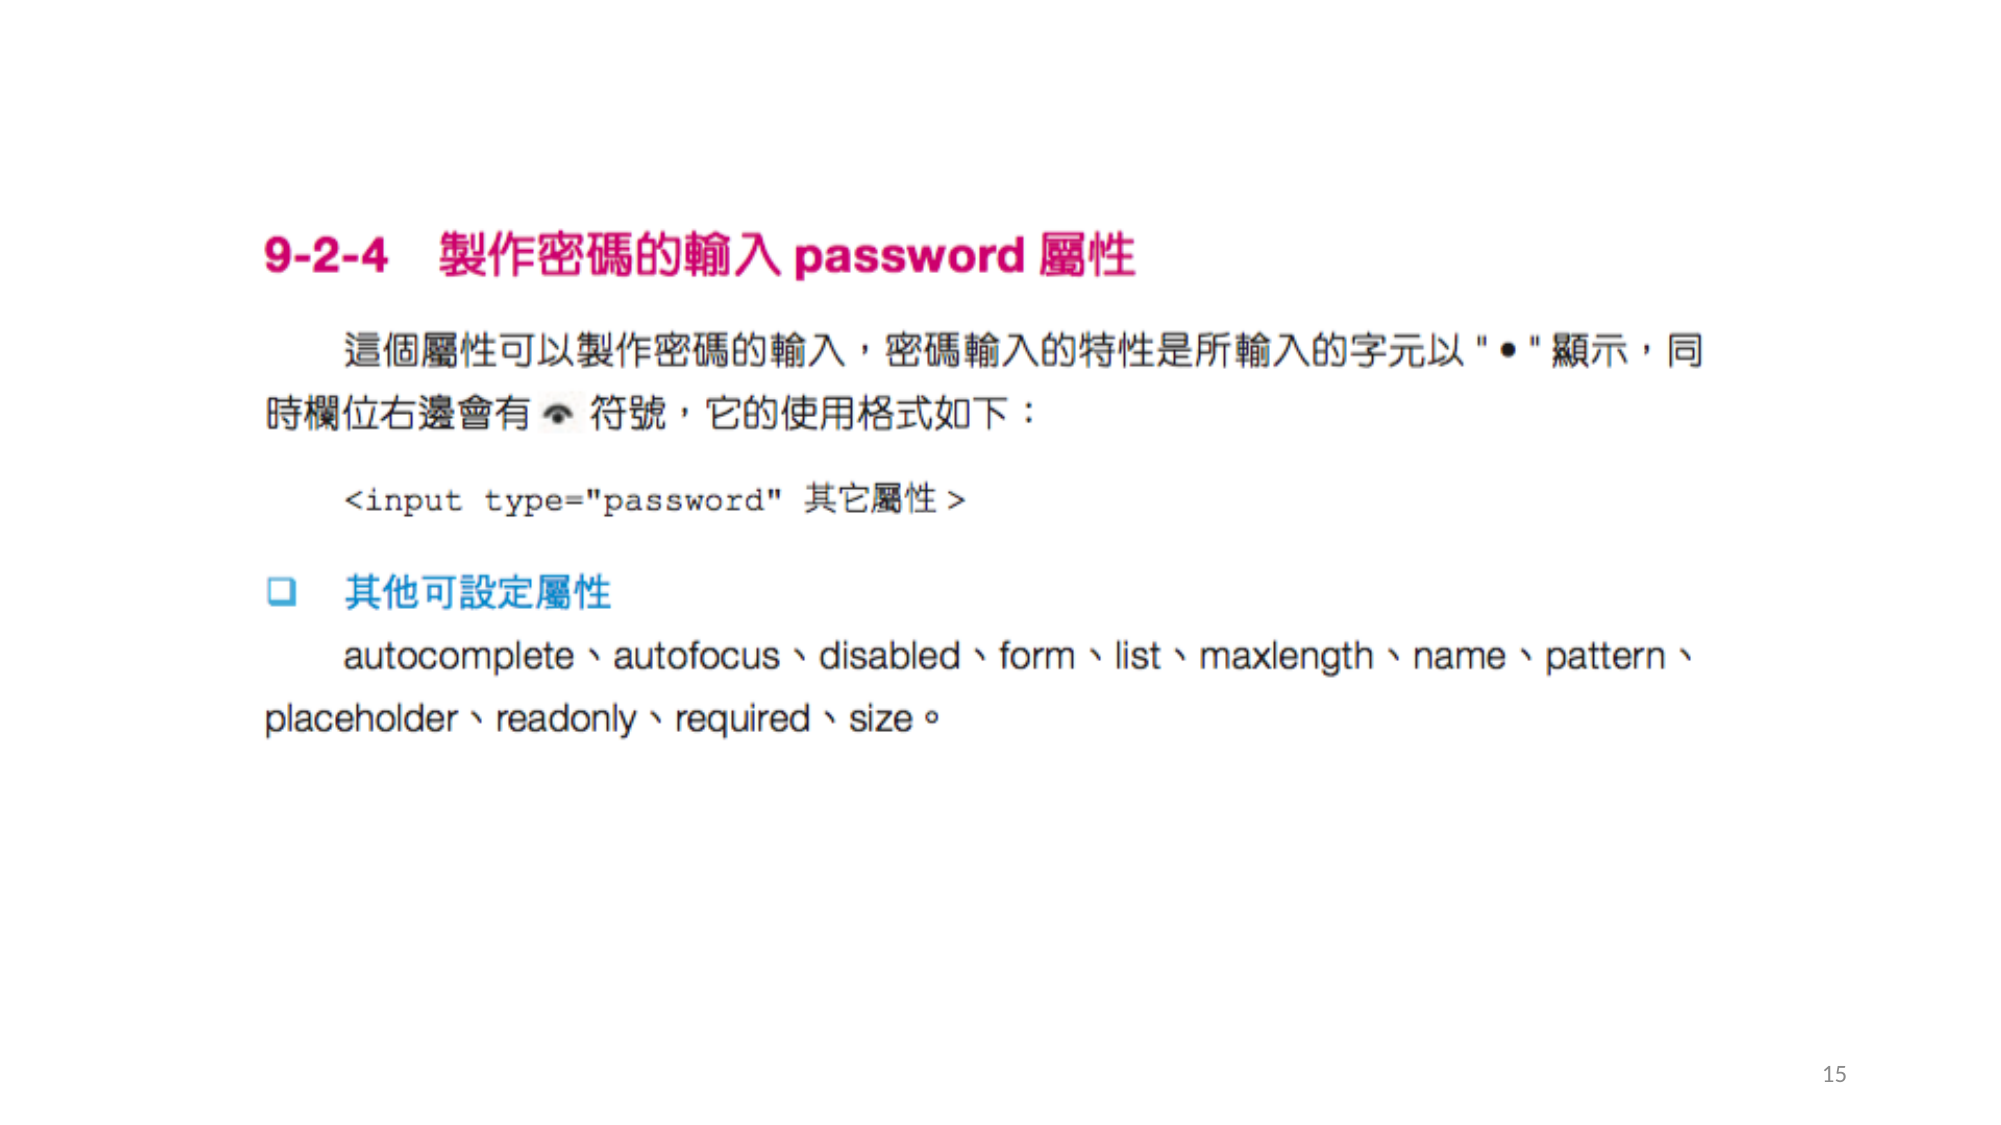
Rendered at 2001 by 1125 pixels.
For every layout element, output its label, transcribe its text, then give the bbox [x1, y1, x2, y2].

picture [211, 202, 1791, 757]
slide_number 15 [1412, 1042, 1863, 1103]
